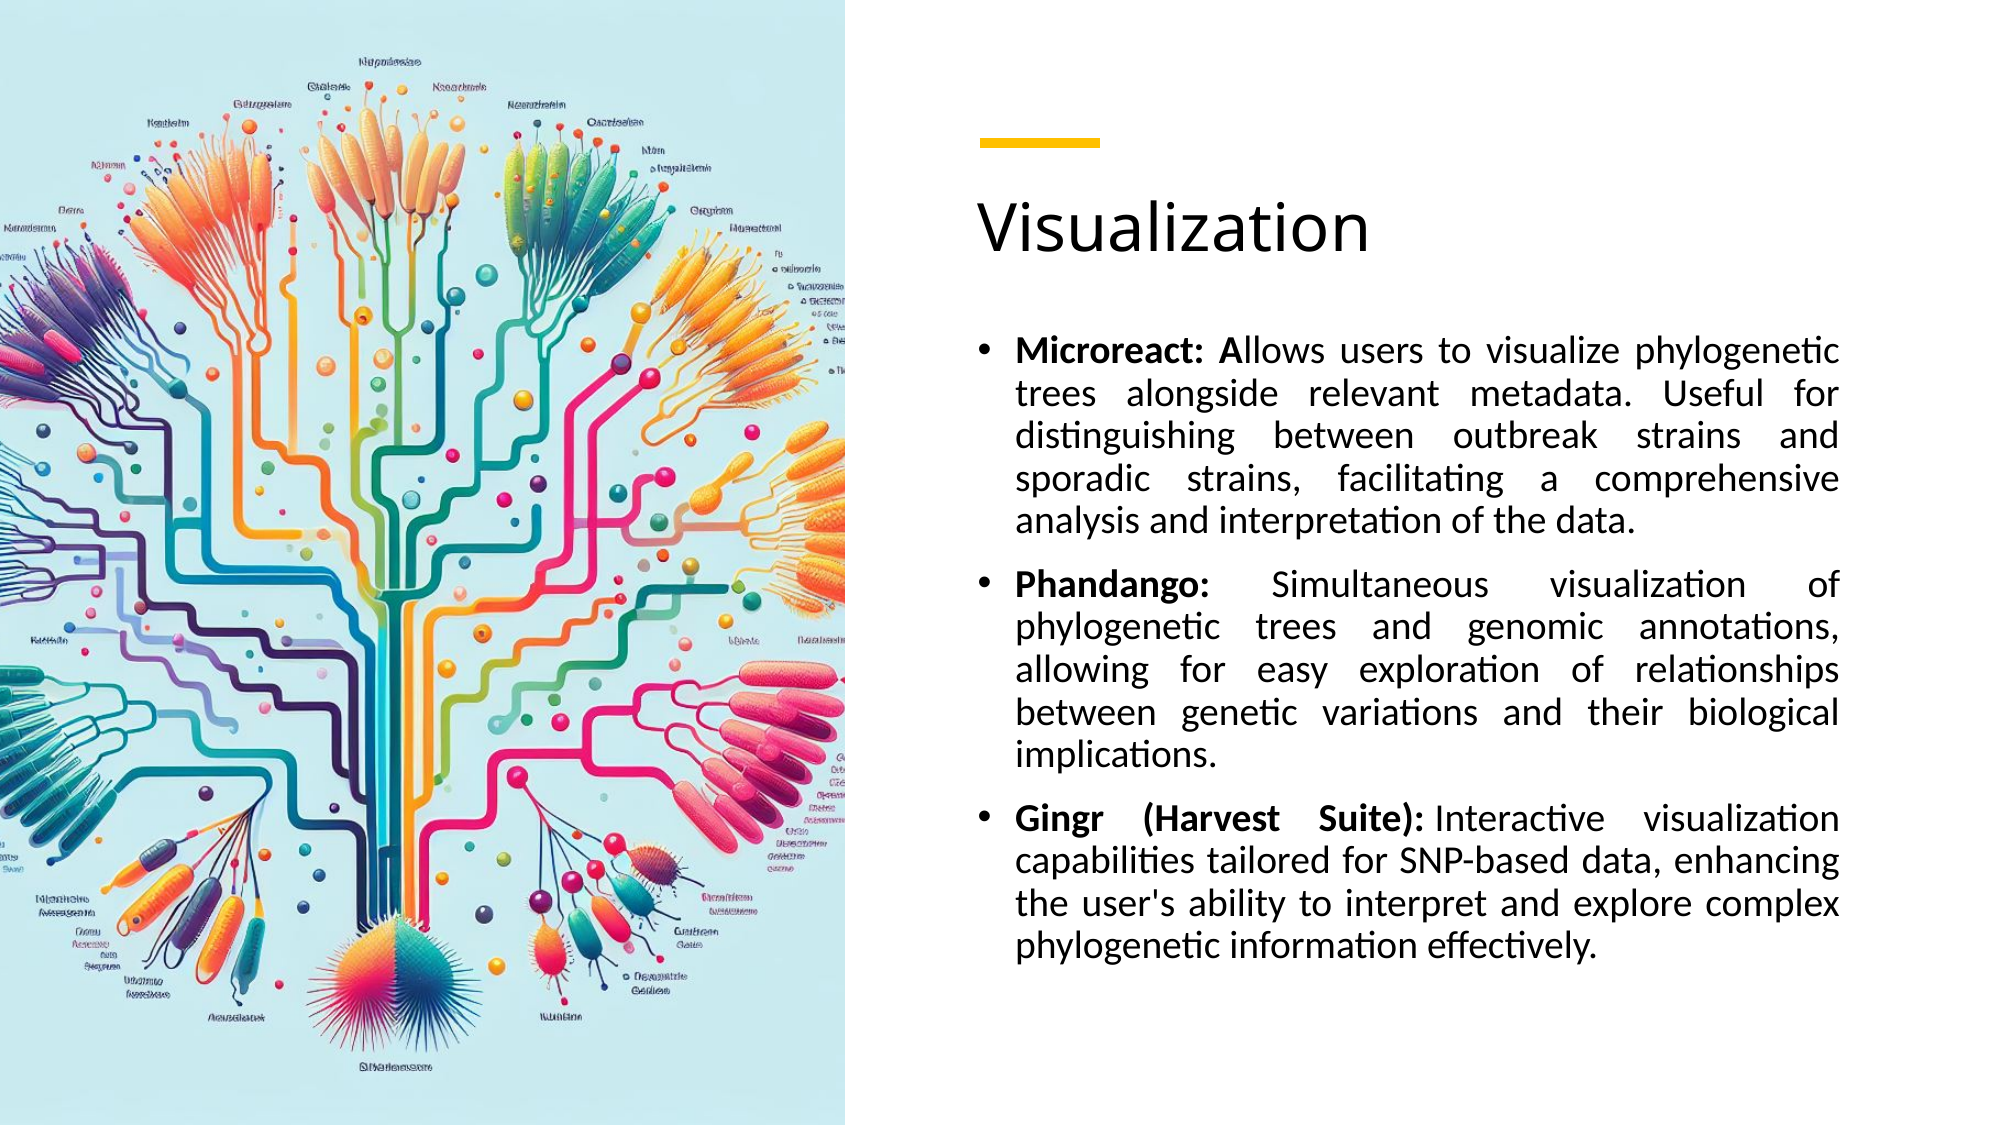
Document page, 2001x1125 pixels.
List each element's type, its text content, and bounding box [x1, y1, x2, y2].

picture [0, 0, 845, 1125]
list Microreact: Allows users to visualize phylogenetic trees alongside relevant metadata. Useful for distinguishing between outbreak strains and sporadic strains, facilitating a comprehensive analysis and interpretation of the data. Phandango: Simultaneous visualization of phylogenetic trees and genomic annotations, allowing for easy exploration of relationships between genetic variations and their biological implications. Gingr (Harvest Suite): Interactive visualization capabilities tailored for SNP-based data, enhancing the user's ability to interpret and explore complex phylogenetic information effectively. [962, 322, 1856, 1008]
title Visualization [962, 186, 1856, 322]
